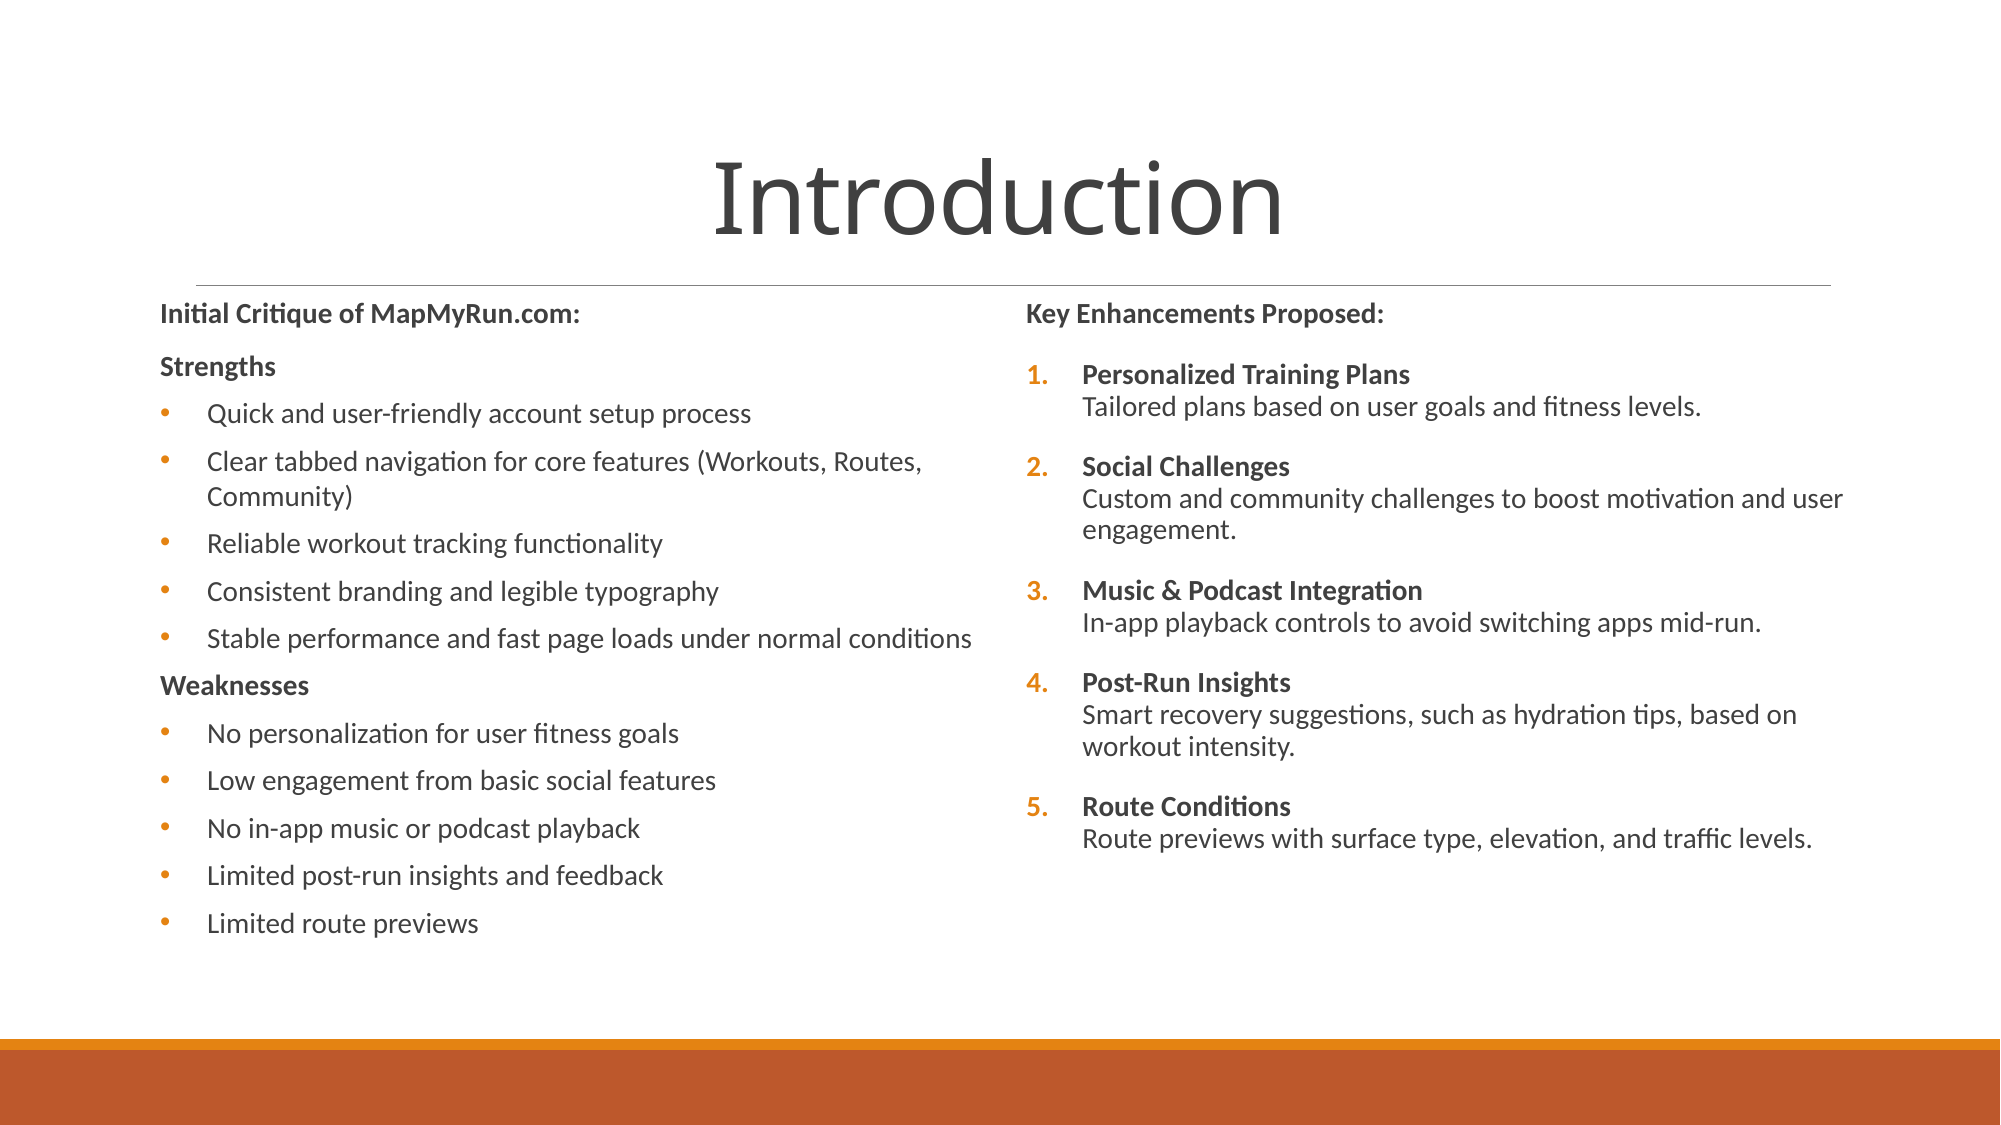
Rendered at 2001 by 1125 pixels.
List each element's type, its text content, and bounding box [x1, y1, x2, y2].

list Key Enhancements Proposed: Personalized Training Plans Tailored plans based on user goals and fitness levels. Social Challenges Custom and community challenges to boost motivation and user engagement. Music & Podcast Integration In-app playback controls to avoid switching apps mid-run. Post-Run Insights Smart recovery suggestions, such as hydration tips, based on workout intensity. Route Conditions Route previews with surface type, elevation, and traffic levels. [1026, 291, 1863, 959]
text_box Introduction [0, 113, 2000, 263]
list Initial Critique of MapMyRun.com: Strengths Quick and user-friendly account setup process Clear tabbed navigation for core features (Workouts, Routes, Community) Reliable workout tracking functionality Consistent branding and legible typography Stable performance and fast page loads under normal conditions Weaknesses No personalization for user fitness goals Low engagement from basic social features No in-app music or podcast playback Limited post-run insights and feedback Limited route previews [160, 291, 997, 914]
